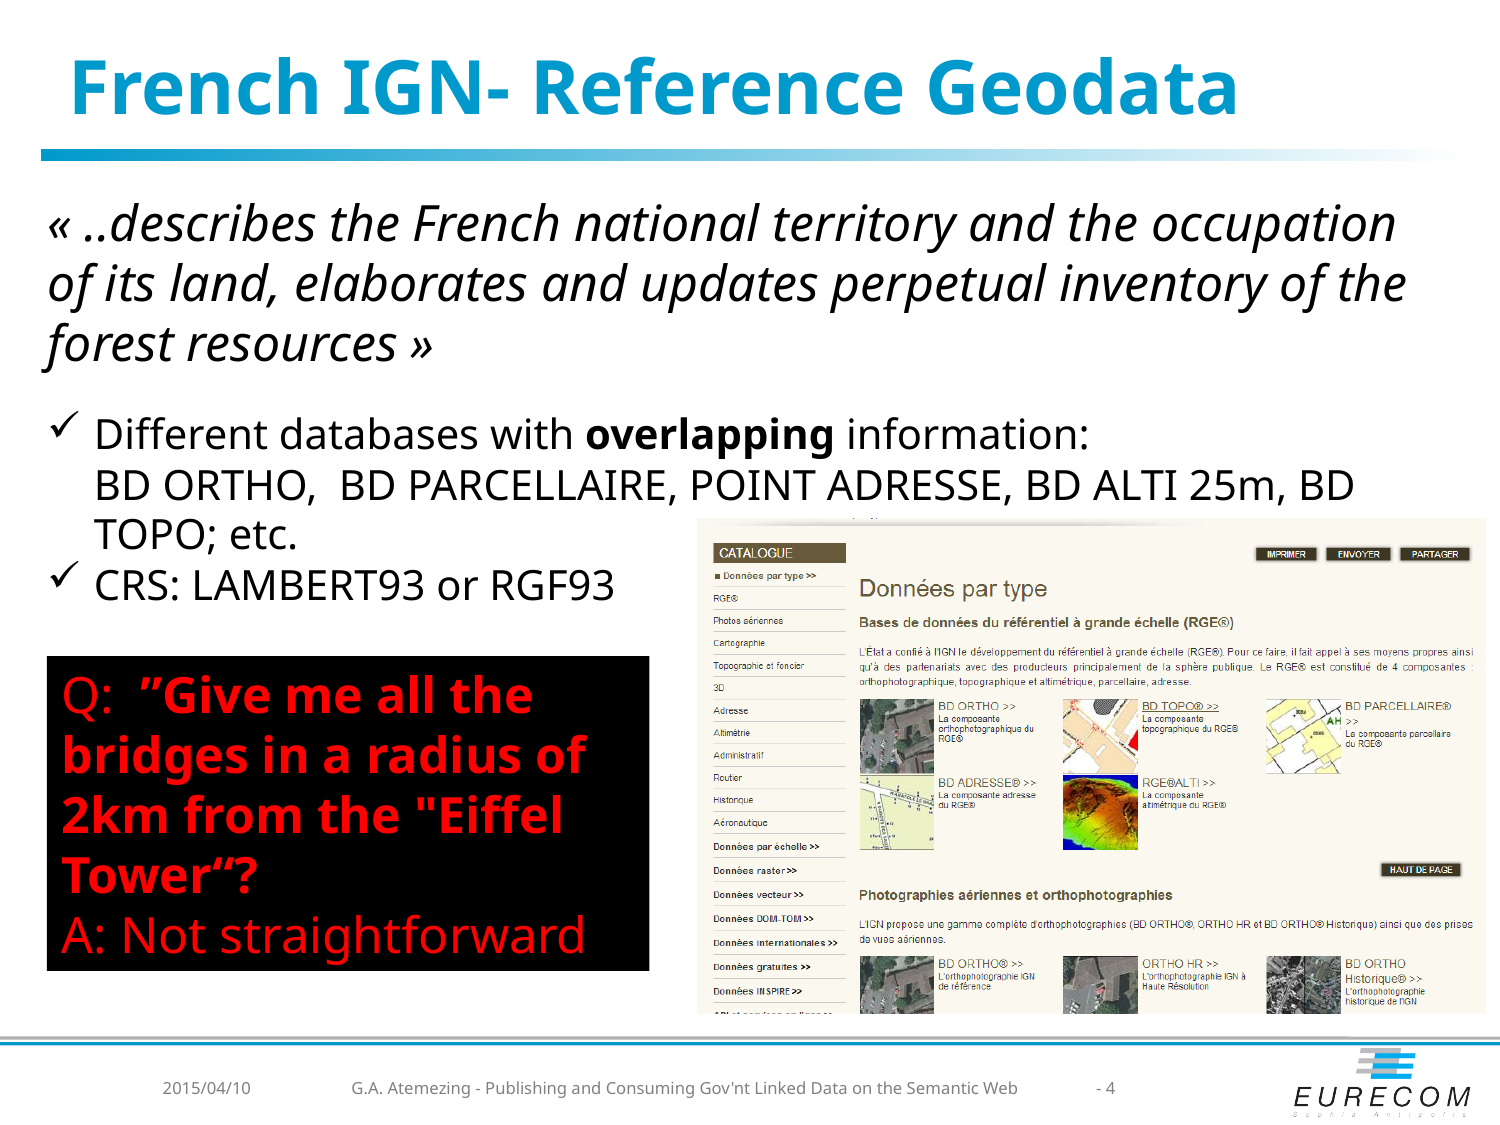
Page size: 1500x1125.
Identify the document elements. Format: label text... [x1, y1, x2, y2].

footer G.A. Atemezing - Publishing and Consuming Gov'nt Linked Data on the Semantic Web [336, 1070, 1069, 1107]
slide_number - 4 [1080, 1070, 1200, 1103]
text_box Different databases with overlapping information: BD ORTHO, BD PARCELLAIRE, POINT ADRESSE, BD ALTI 25m, BD TOPO; etc. CRS: LAMBERT93 or RGF93 [32, 400, 1459, 666]
picture [1293, 1048, 1477, 1118]
text_box « ..describes the French national territory and the occupation of its land, elaborates and updates perpetual inventory of the forest resources » [33, 184, 1447, 380]
title French IGN- Reference Geodata [52, 30, 1460, 138]
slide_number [147, 1070, 325, 1103]
picture [689, 517, 1488, 1014]
text_box Q: ”Give me all the bridges in a radius of 2km from the "Eiffel Tower“? A: Not straightforward [46, 656, 650, 971]
